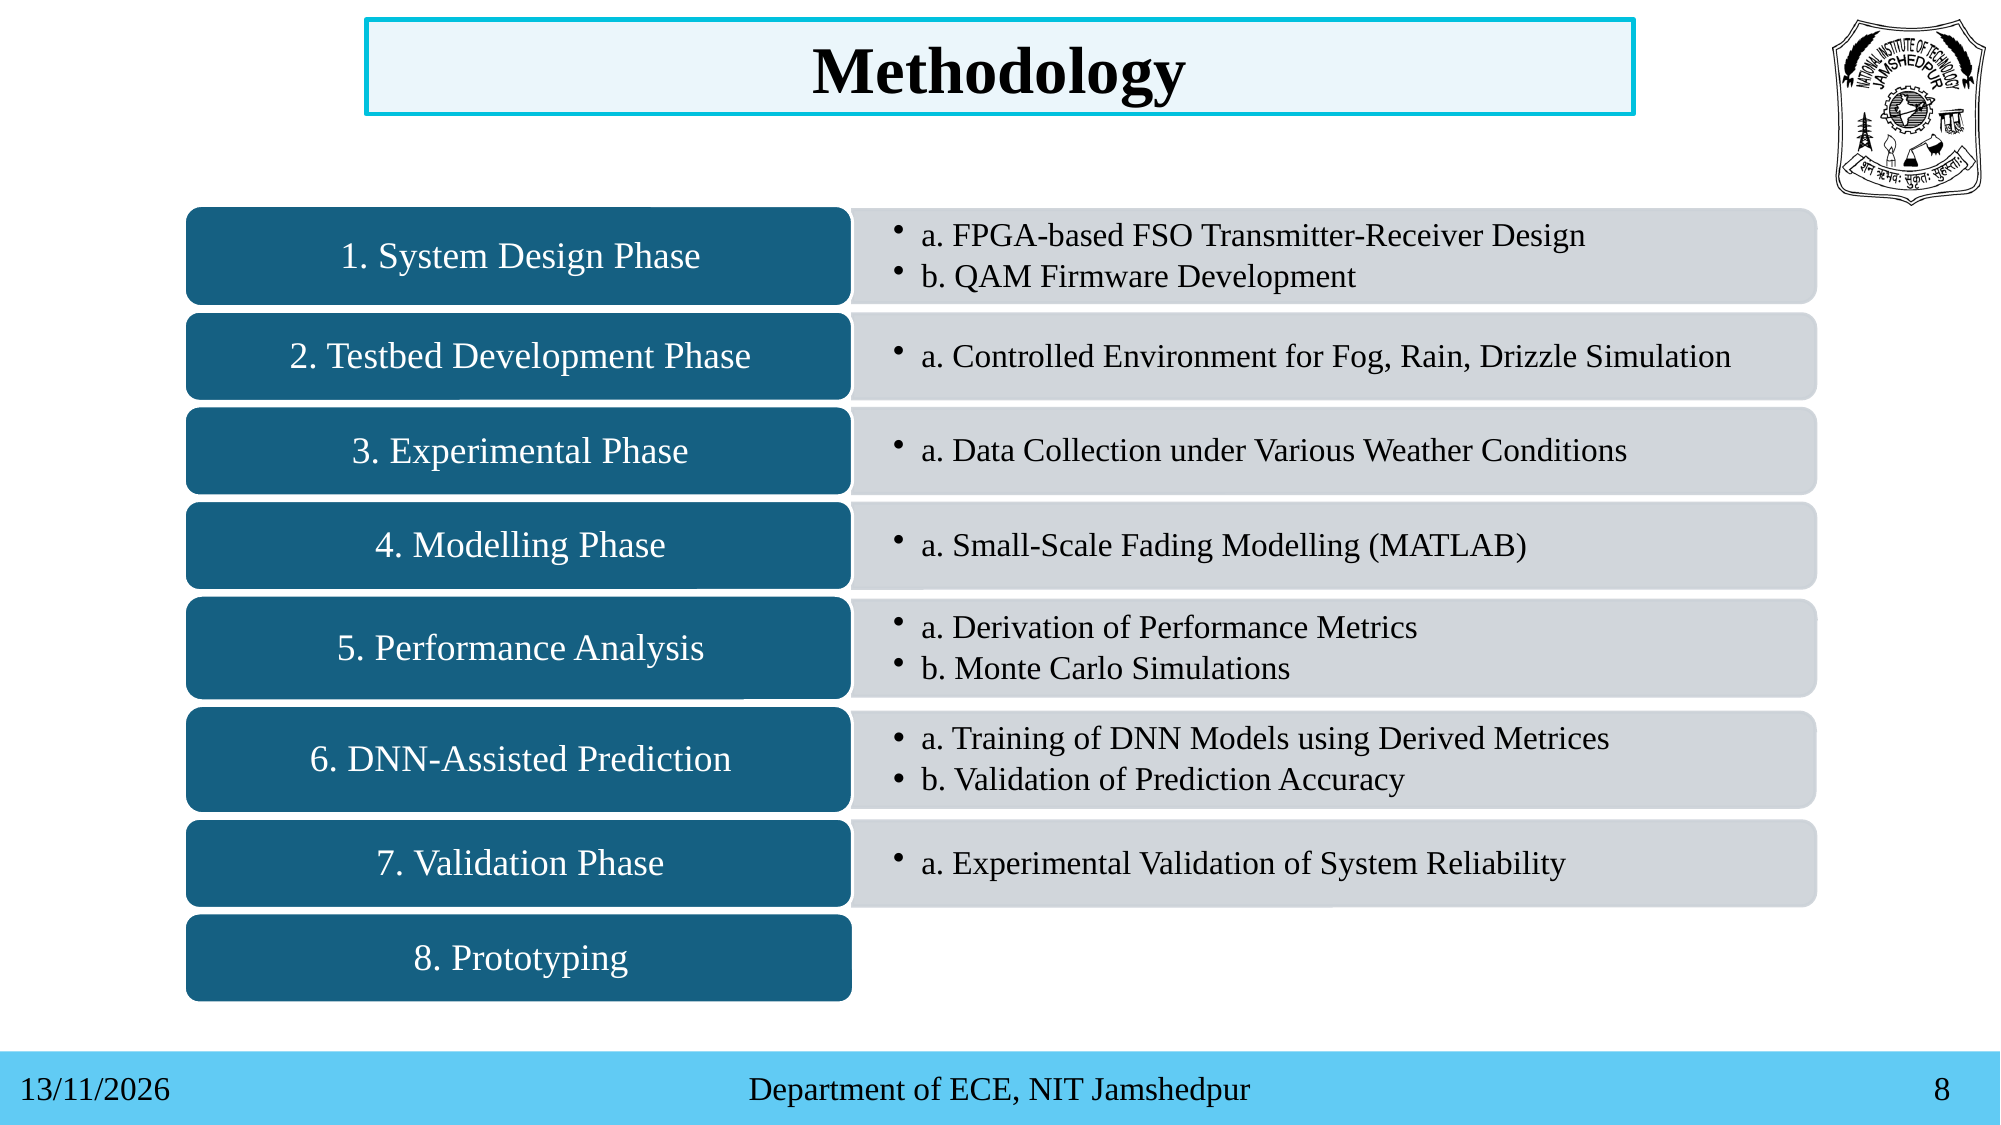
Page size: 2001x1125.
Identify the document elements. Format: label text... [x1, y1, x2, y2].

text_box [183, 204, 1817, 1004]
footer Department of ECE, NIT Jamshedpur [662, 1056, 1338, 1117]
slide_number 8 [1515, 1056, 1966, 1117]
text_box Methodology [366, 19, 1634, 115]
picture [1832, 18, 1987, 206]
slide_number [4, 1056, 455, 1117]
text_box [0, 1050, 2000, 1125]
